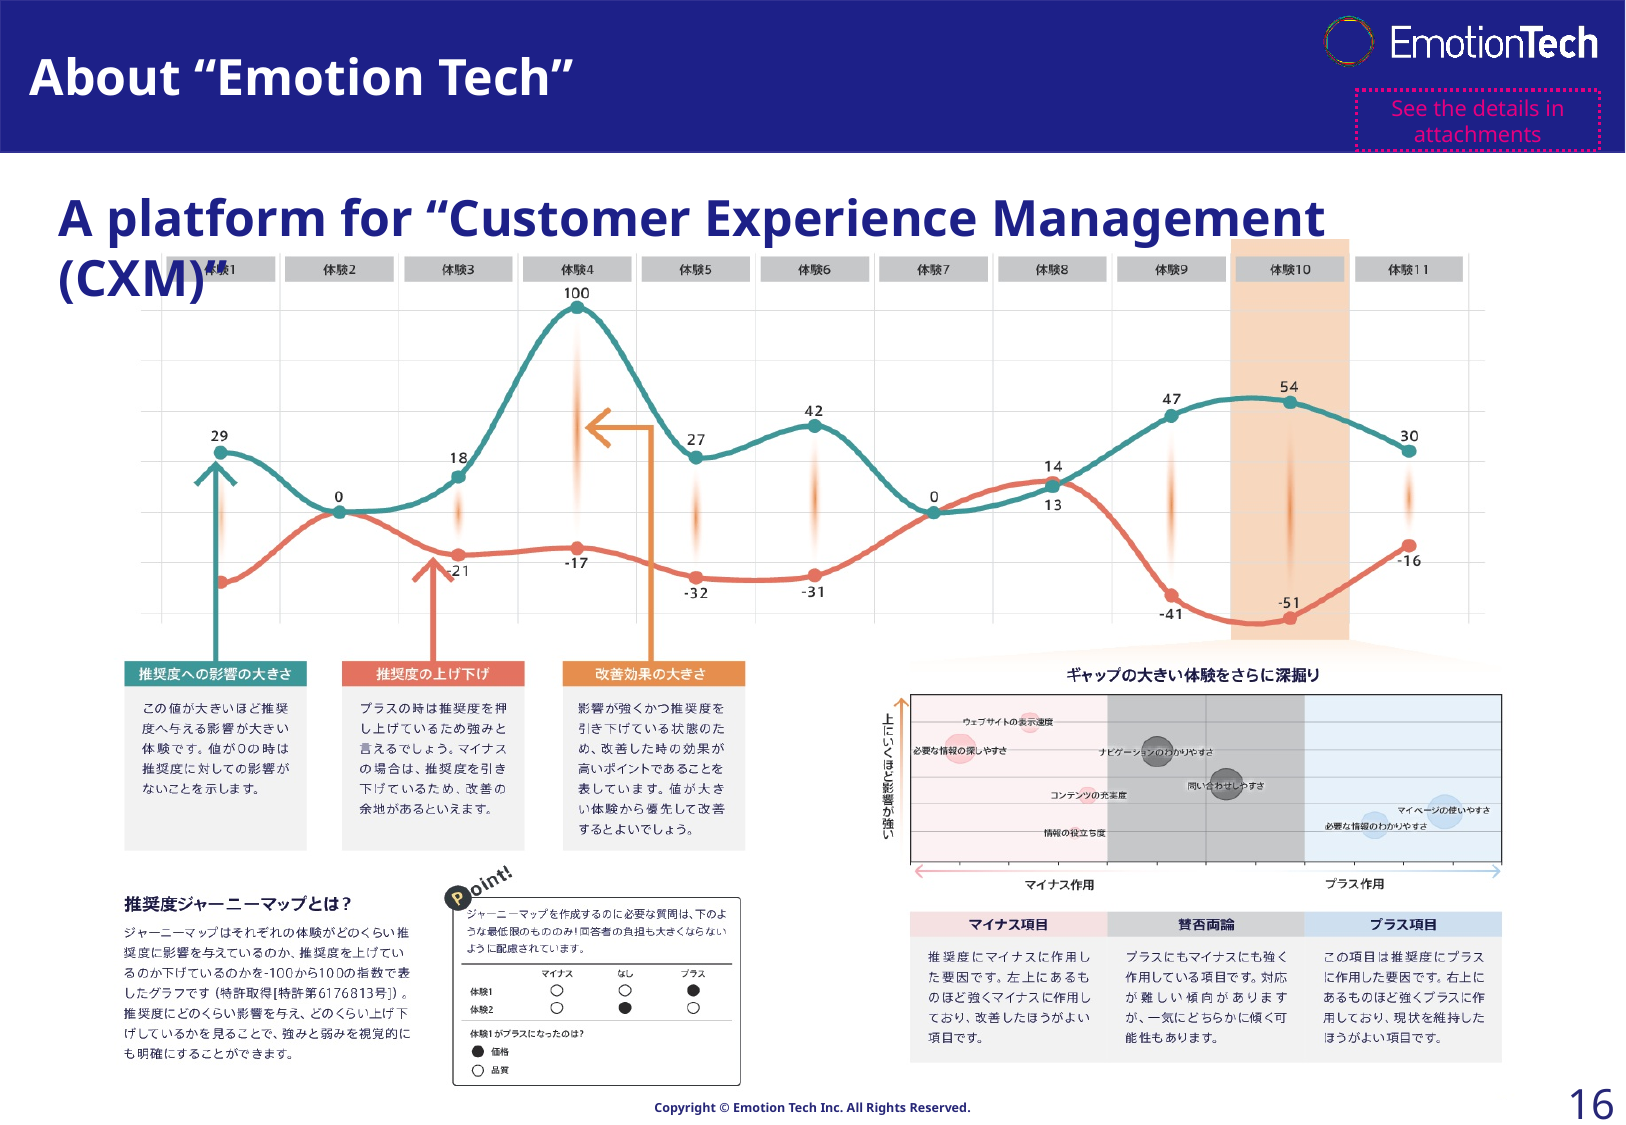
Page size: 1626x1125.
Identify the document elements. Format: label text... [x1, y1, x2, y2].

picture [1290, 0, 1626, 98]
text_box See the details in attachments [1355, 89, 1600, 152]
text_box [101, 239, 1524, 1100]
title About “Emotion Tech” [0, 0, 1227, 153]
text_box A platform for “Customer Experience Management (CXM)” [44, 178, 1518, 314]
